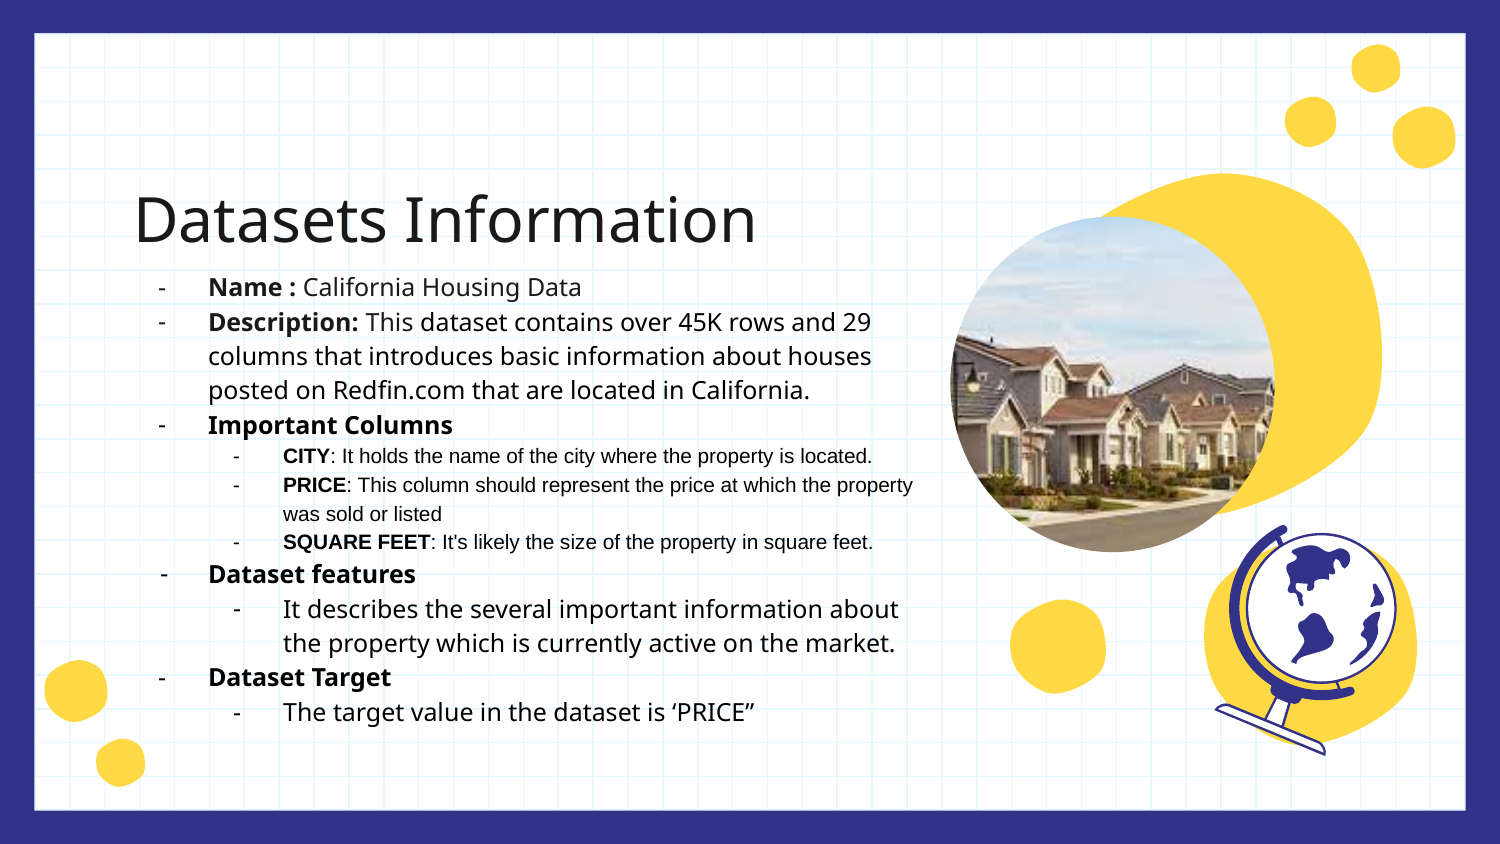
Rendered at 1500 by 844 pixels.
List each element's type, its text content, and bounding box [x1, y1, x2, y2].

picture [950, 216, 1275, 553]
list Name : California Housing Data Description: This dataset contains over 45K rows and 29 columns that introduces basic information about houses posted on Redfin.com that are located in California. Important Columns CITY: It holds the name of the city where the property is located. PRICE: This column should represent the price at which the property was sold or listed SQUARE FEET: It's likely the size of the property in square feet. Dataset features It describes the several important information about the property which is currently active on the market. Dataset Target The target value in the dataset is ‘PRICE” [118, 252, 951, 779]
text_box [1284, 96, 1337, 148]
text_box [1105, 173, 1383, 494]
title Datasets Information [118, 165, 865, 252]
text_box [1010, 599, 1106, 694]
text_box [1203, 524, 1418, 757]
